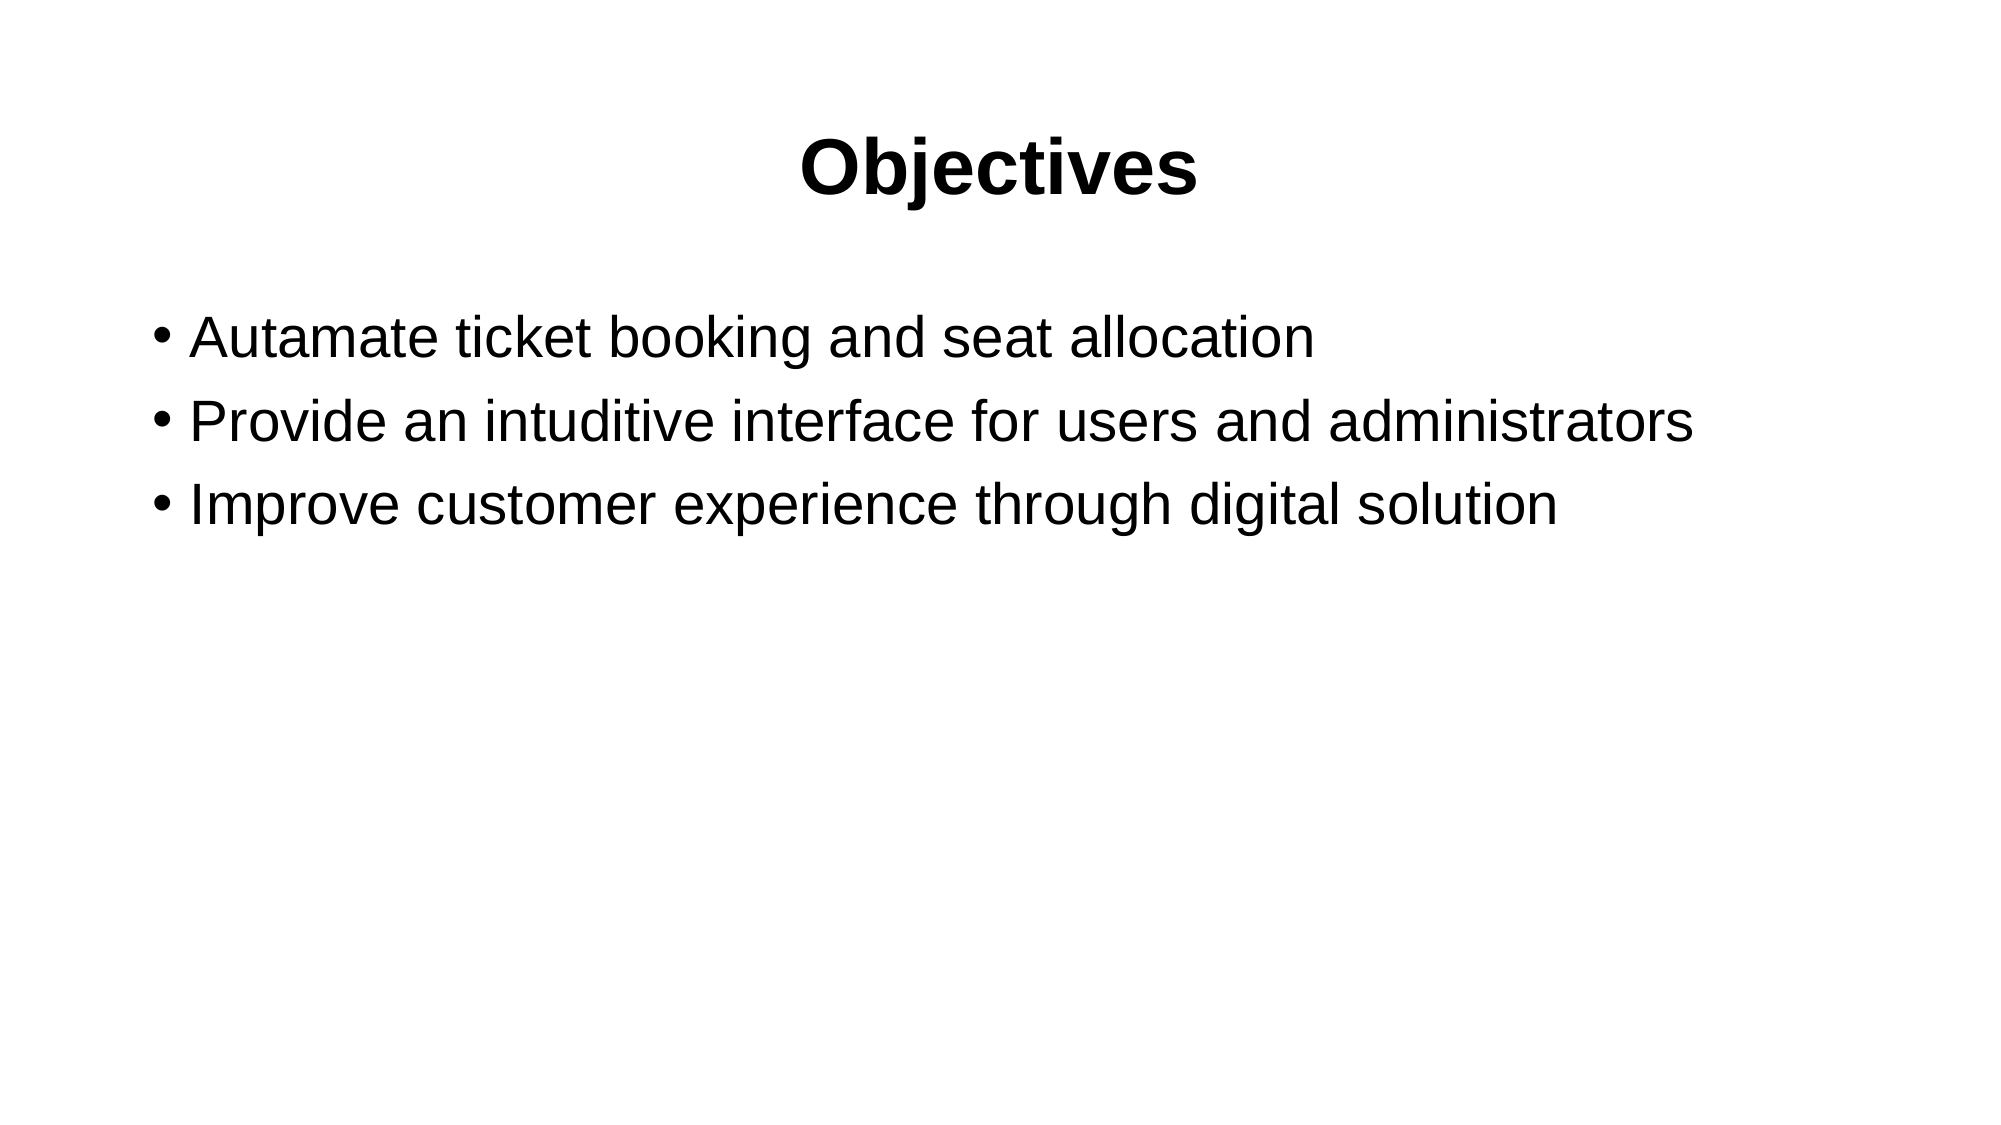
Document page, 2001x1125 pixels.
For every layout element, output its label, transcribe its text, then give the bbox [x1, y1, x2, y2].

title Objectives [137, 59, 1863, 278]
list Autamate ticket booking and seat allocation Provide an intuditive interface for users and administrators Improve customer experience through digital solution [137, 299, 1863, 1014]
